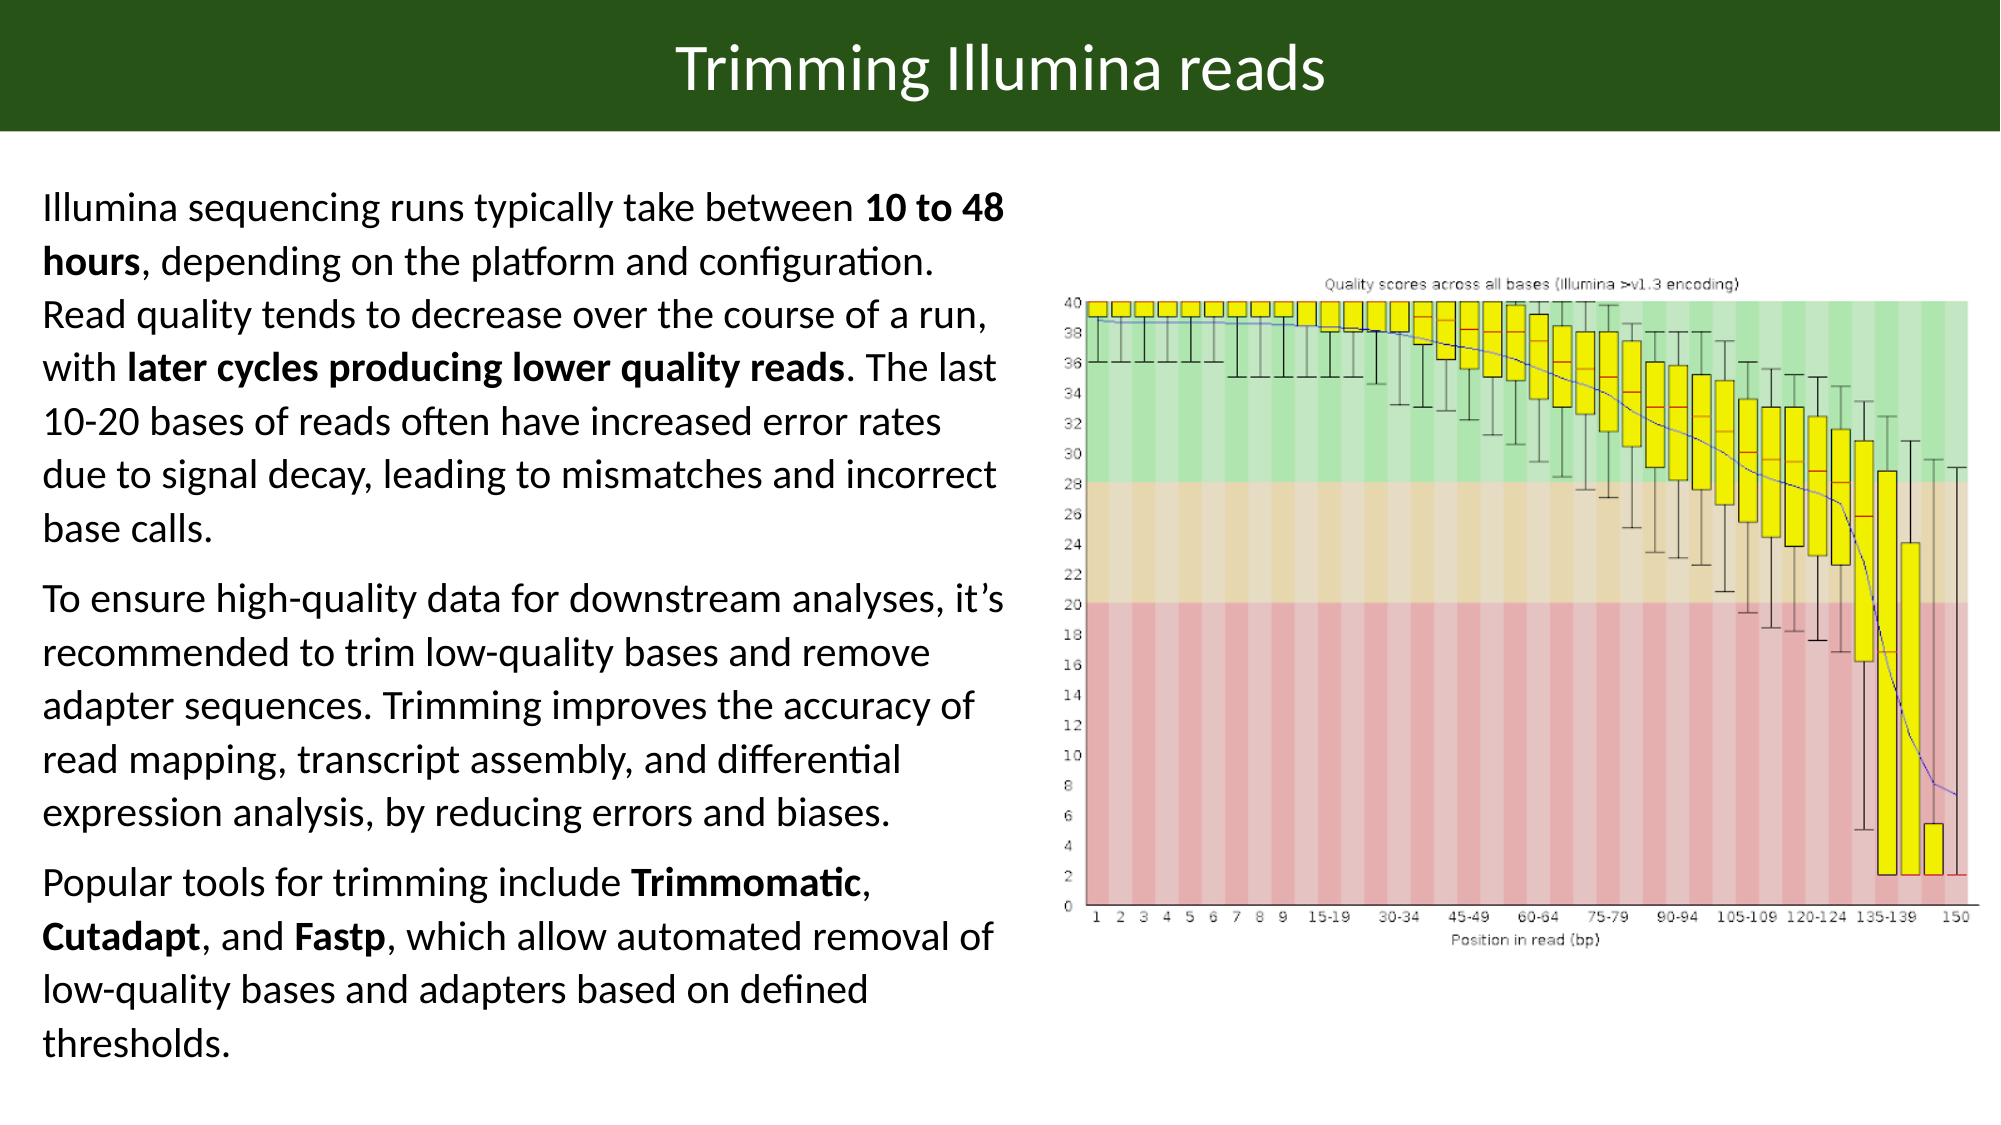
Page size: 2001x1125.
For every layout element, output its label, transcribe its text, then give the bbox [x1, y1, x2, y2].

text_box [0, 0, 2000, 133]
text_box Trimming Illumina reads [4, 16, 1999, 112]
text_box Illumina sequencing runs typically take between 10 to 48 hours, depending on the platform and configuration. Read quality tends to decrease over the course of a run, with later cycles producing lower quality reads. The last 10-20 bases of reads often have increased error rates due to signal decay, leading to mismatches and incorrect base calls. To ensure high-quality data for downstream analyses, it’s recommended to trim low-quality bases and remove adapter sequences. Trimming improves the accuracy of read mapping, transcript assembly, and differential expression analysis, by reducing errors and biases. Popular tools for trimming include Trimmomatic, Cutadapt, and Fastp, which allow automated removal of low-quality bases and adapters based on defined thresholds. [27, 168, 1028, 1073]
picture [1052, 270, 1990, 952]
